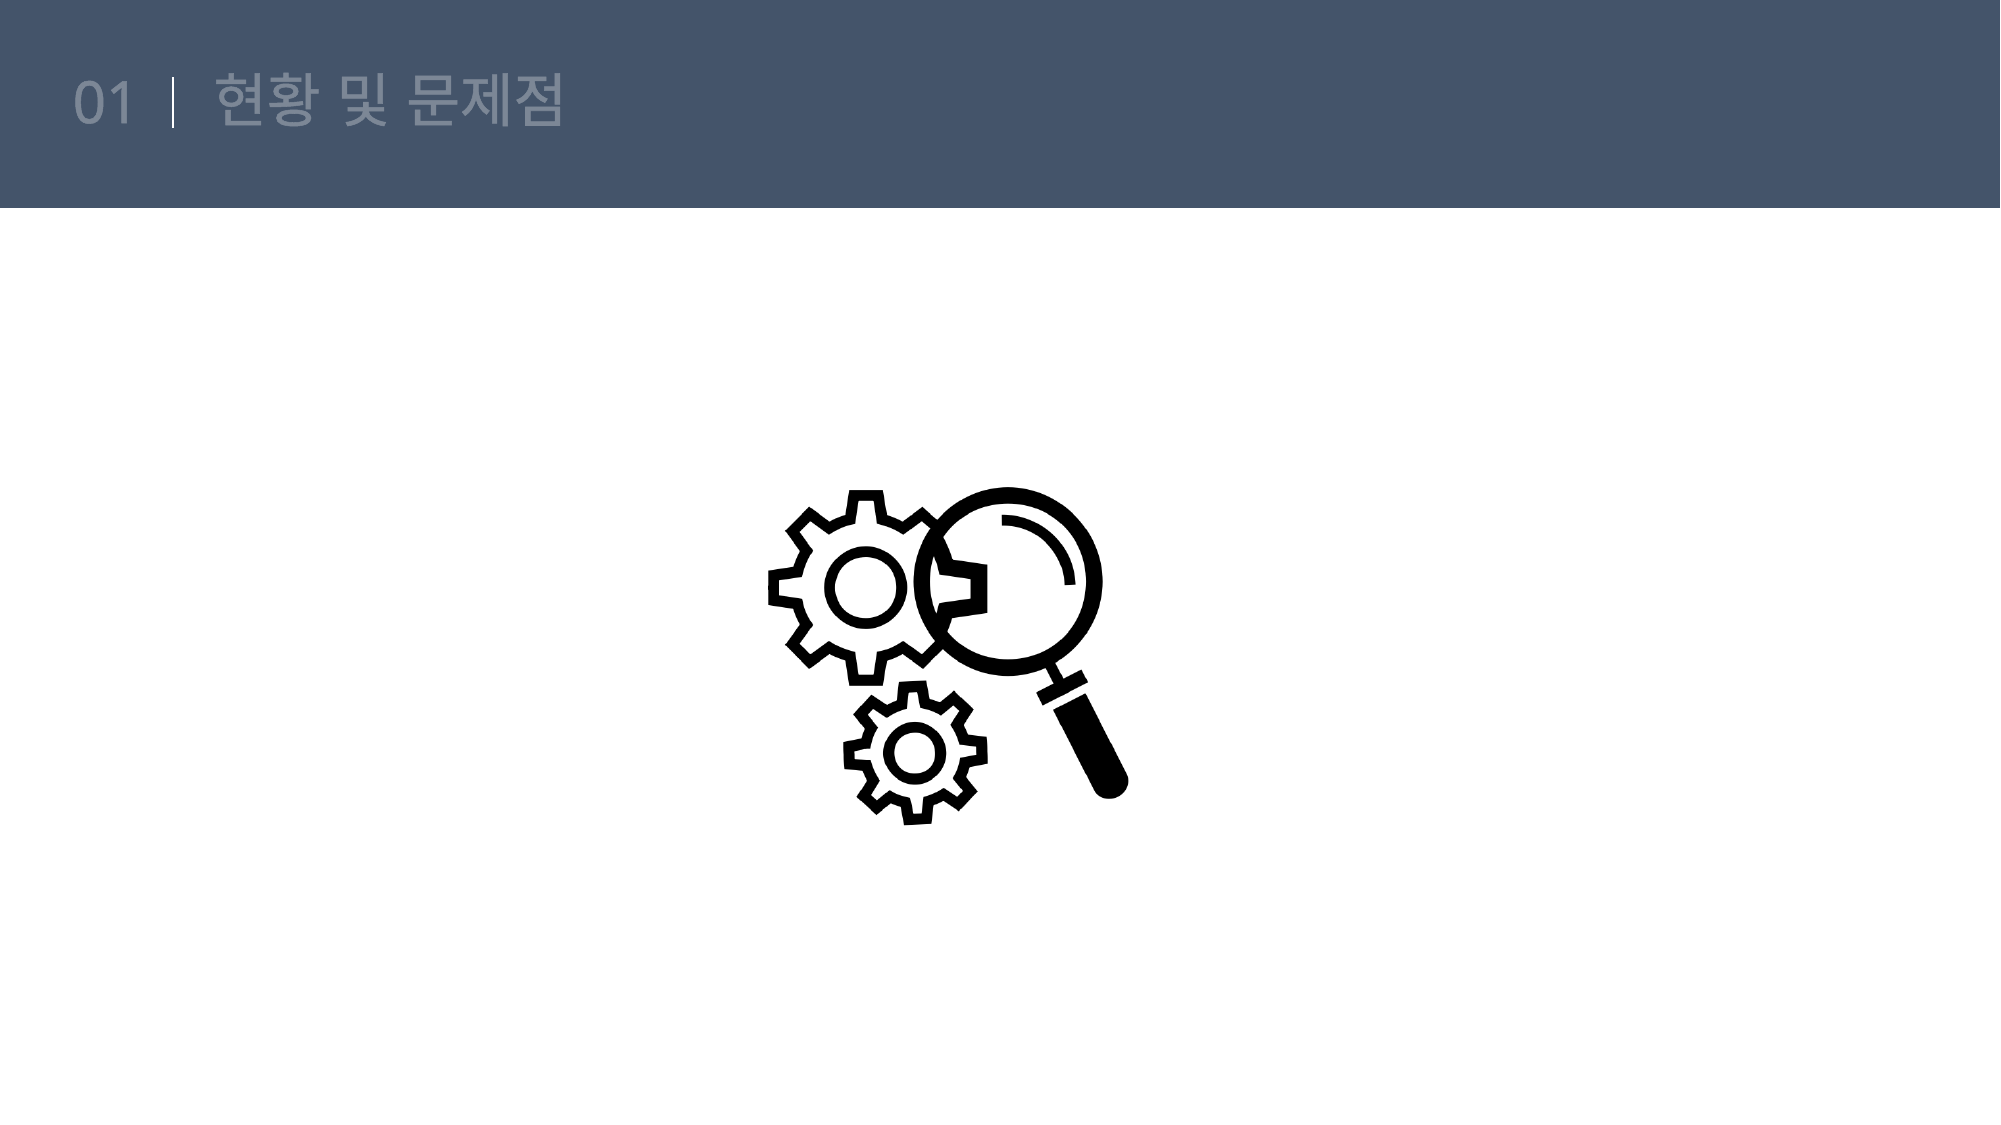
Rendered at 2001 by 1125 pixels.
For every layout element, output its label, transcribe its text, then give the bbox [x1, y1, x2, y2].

picture [712, 455, 1185, 848]
title 현황 및 문제점 [198, 63, 883, 143]
list 01 [57, 65, 199, 144]
